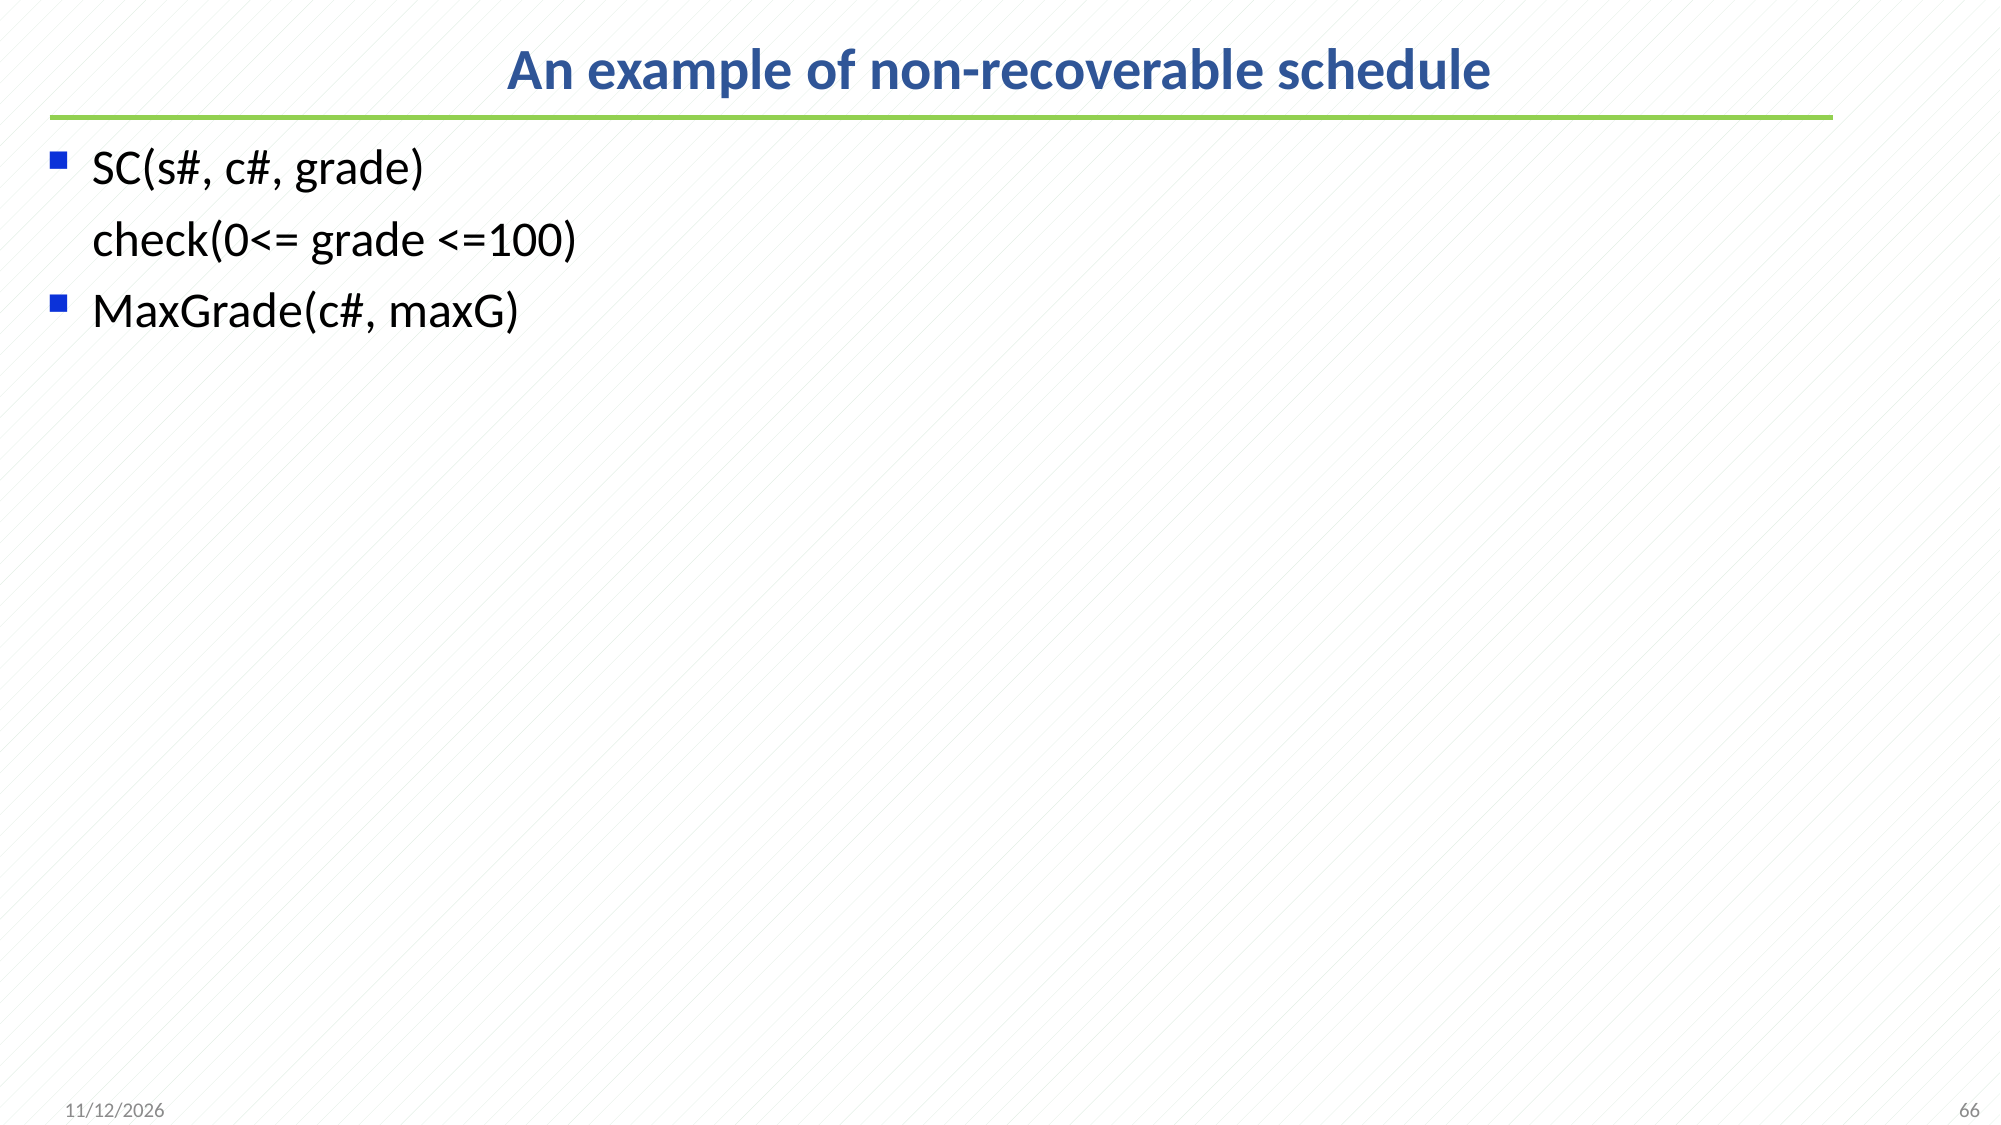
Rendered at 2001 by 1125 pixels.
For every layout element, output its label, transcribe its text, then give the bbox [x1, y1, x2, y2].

slide_number 66 [1545, 1079, 1996, 1125]
list SC(s#, c#, grade) check(0<= grade <=100) MaxGrade(c#, maxG) [32, 126, 1974, 1081]
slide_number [49, 1079, 500, 1125]
title An example of non-recoverable schedule [50, 13, 1949, 126]
